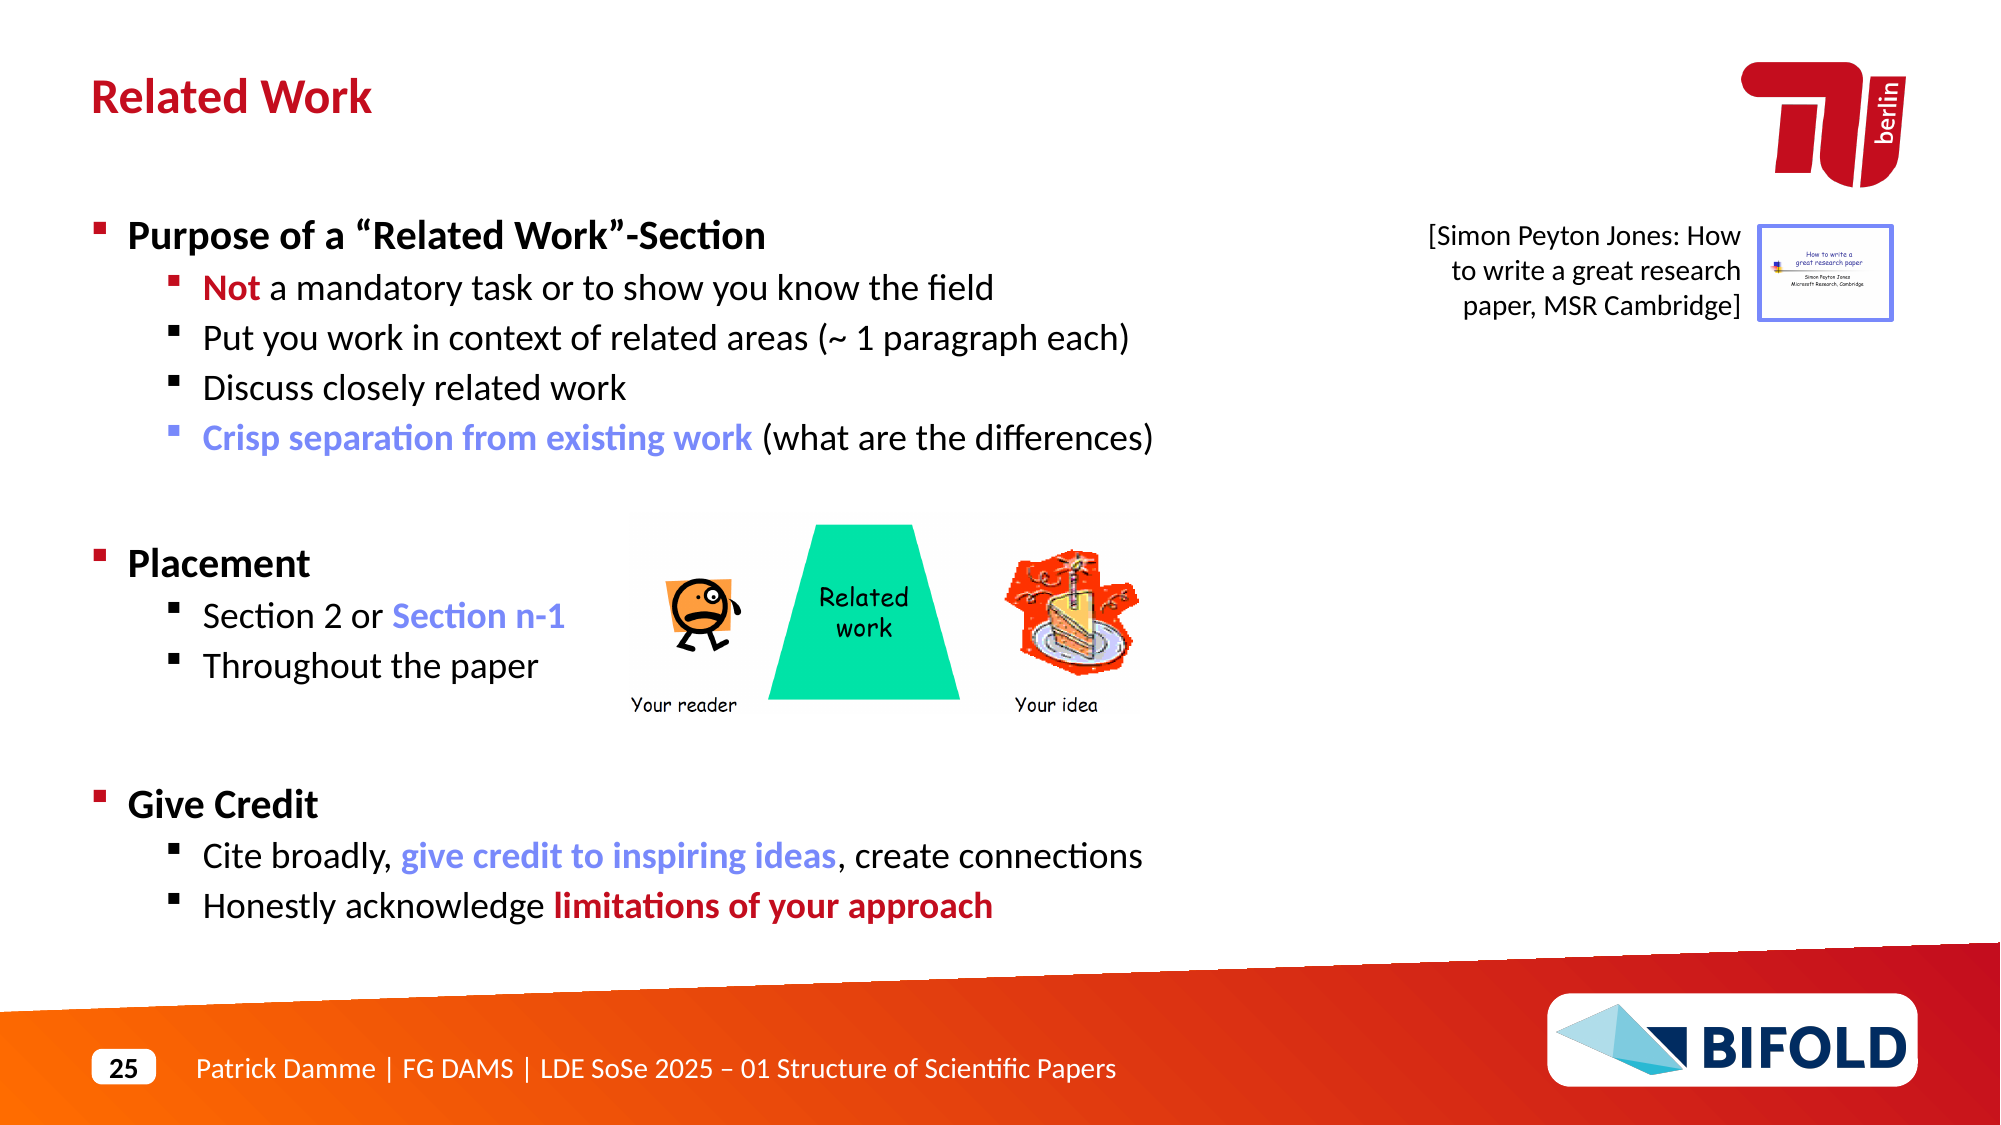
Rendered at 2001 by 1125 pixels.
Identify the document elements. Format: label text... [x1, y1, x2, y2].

picture [1741, 62, 1906, 188]
picture [1556, 1004, 1906, 1075]
list Purpose of a “Related Work”-Section Not a mandatory task or to show you know the field Put you work in context of related areas (~ 1 paragraph each) Discuss closely related work Crisp separation from existing work (what are the differences) Placement Section 2 or Section n-1 Throughout the paper Give Credit Cite broadly, give credit to inspiring ideas, create connections Honestly acknowledge limitations of your approach [90, 208, 1908, 948]
text_box [Simon Peyton Jones: How to write a great research paper, MSR Cambridge] [1414, 208, 1742, 329]
picture [629, 512, 1140, 714]
picture [1761, 227, 1890, 318]
list Related Work [91, 65, 1455, 183]
